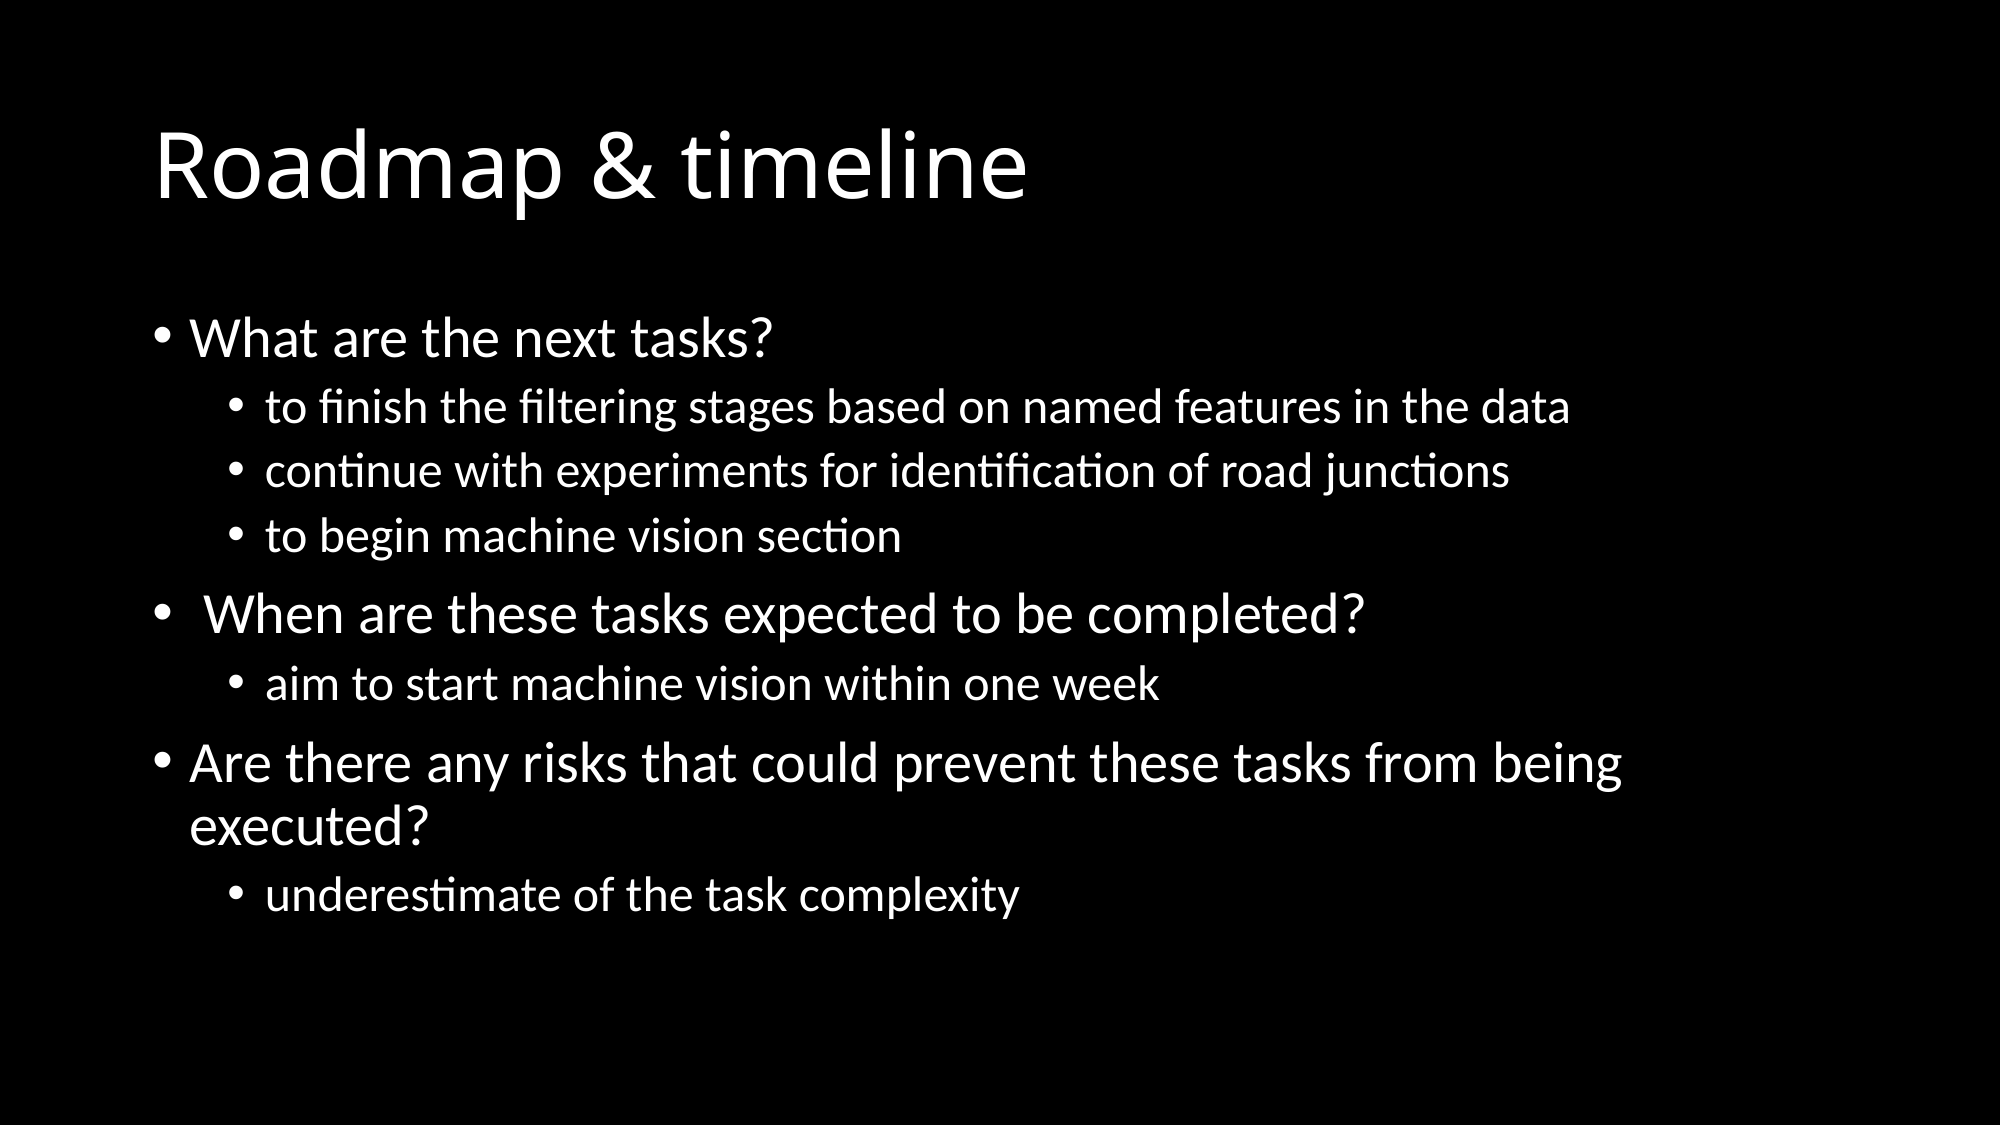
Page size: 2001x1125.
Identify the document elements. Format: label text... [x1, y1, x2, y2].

list What are the next tasks? to finish the filtering stages based on named features in the data continue with experiments for identification of road junctions to begin machine vision section When are these tasks expected to be completed? aim to start machine vision within one week Are there any risks that could prevent these tasks from being executed? underestimate of the task complexity [137, 299, 1863, 1014]
title Roadmap & timeline [137, 59, 1863, 278]
